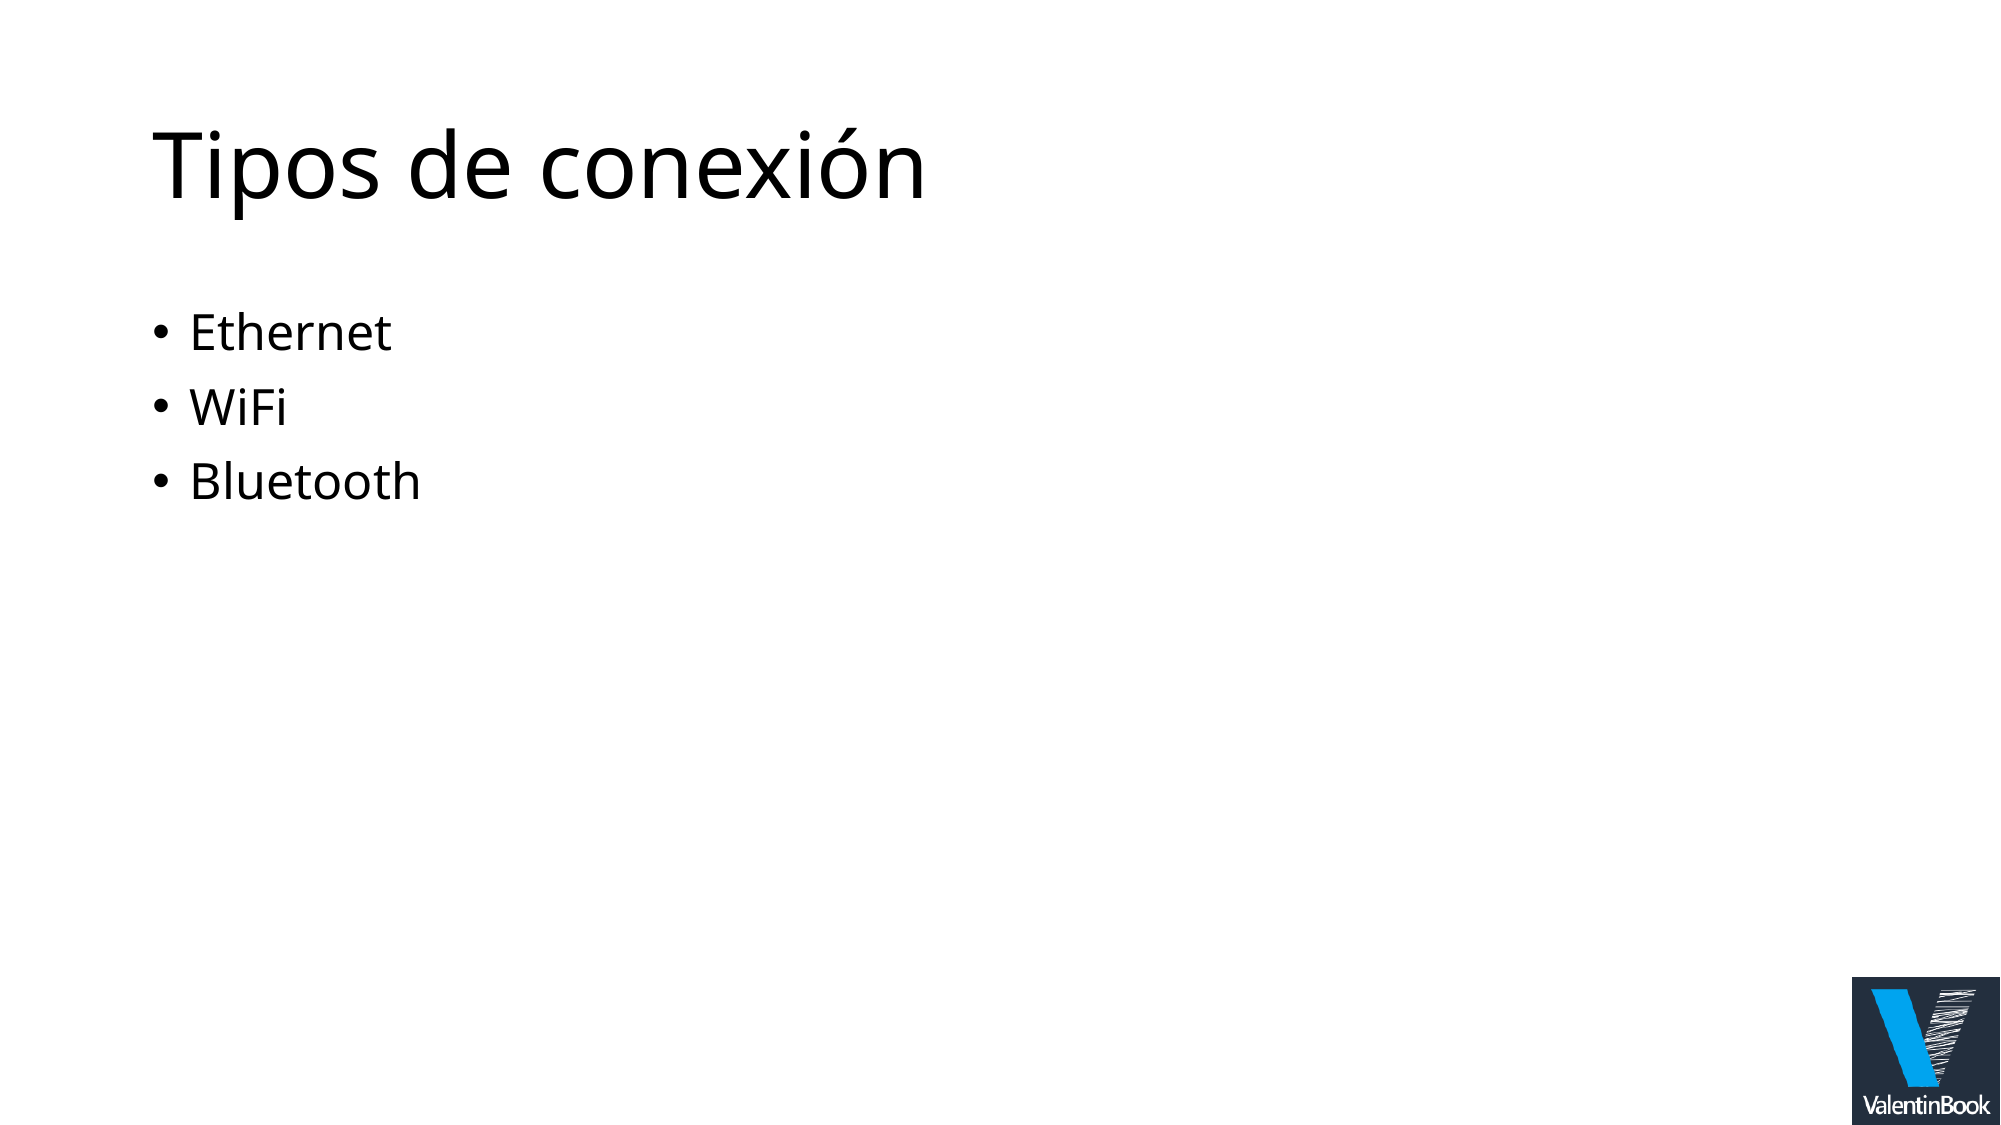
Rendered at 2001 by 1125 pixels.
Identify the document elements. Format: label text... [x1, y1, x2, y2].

list Ethernet WiFi Bluetooth [137, 299, 1140, 1014]
picture [1852, 977, 2000, 1125]
title Tipos de conexión [137, 59, 1863, 278]
